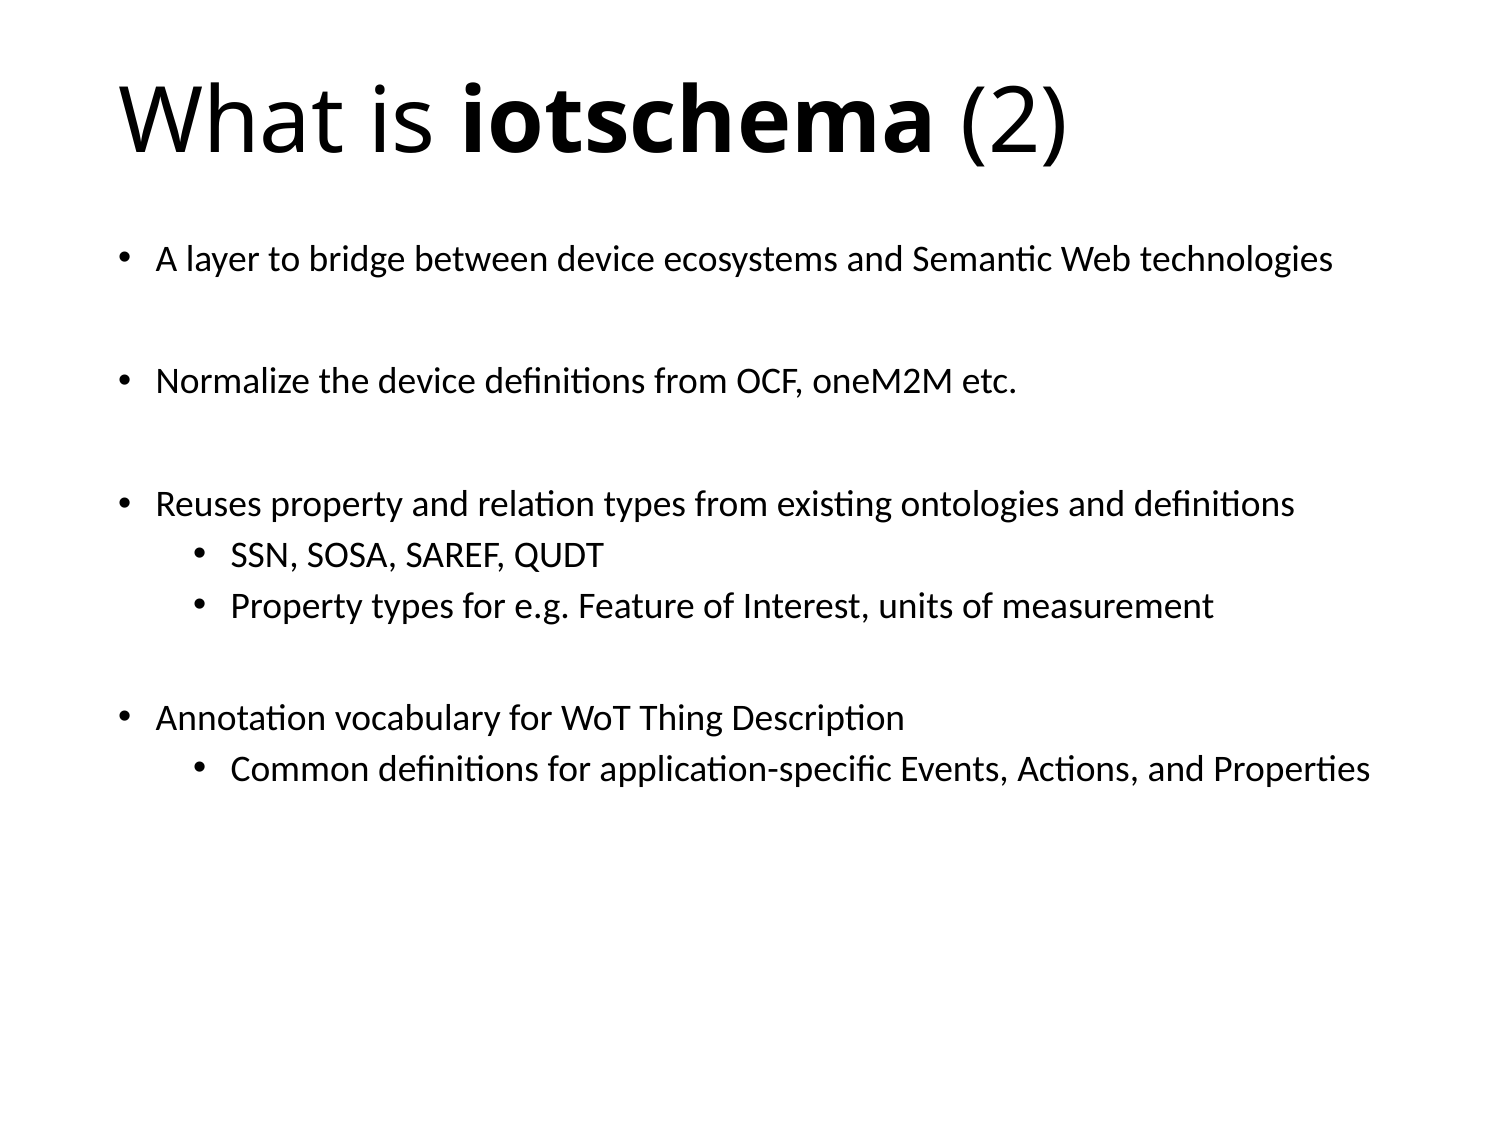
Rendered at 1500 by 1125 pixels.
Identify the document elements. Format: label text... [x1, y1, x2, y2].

title What is iotschema (2) [103, 13, 1397, 231]
list A layer to bridge between device ecosystems and Semantic Web technologies Normalize the device definitions from OCF, oneM2M etc. Reuses property and relation types from existing ontologies and definitions SSN, SOSA, SAREF, QUDT Property types for e.g. Feature of Interest, units of measurement Annotation vocabulary for WoT Thing Description Common definitions for application-specific Events, Actions, and Properties [103, 231, 1397, 955]
